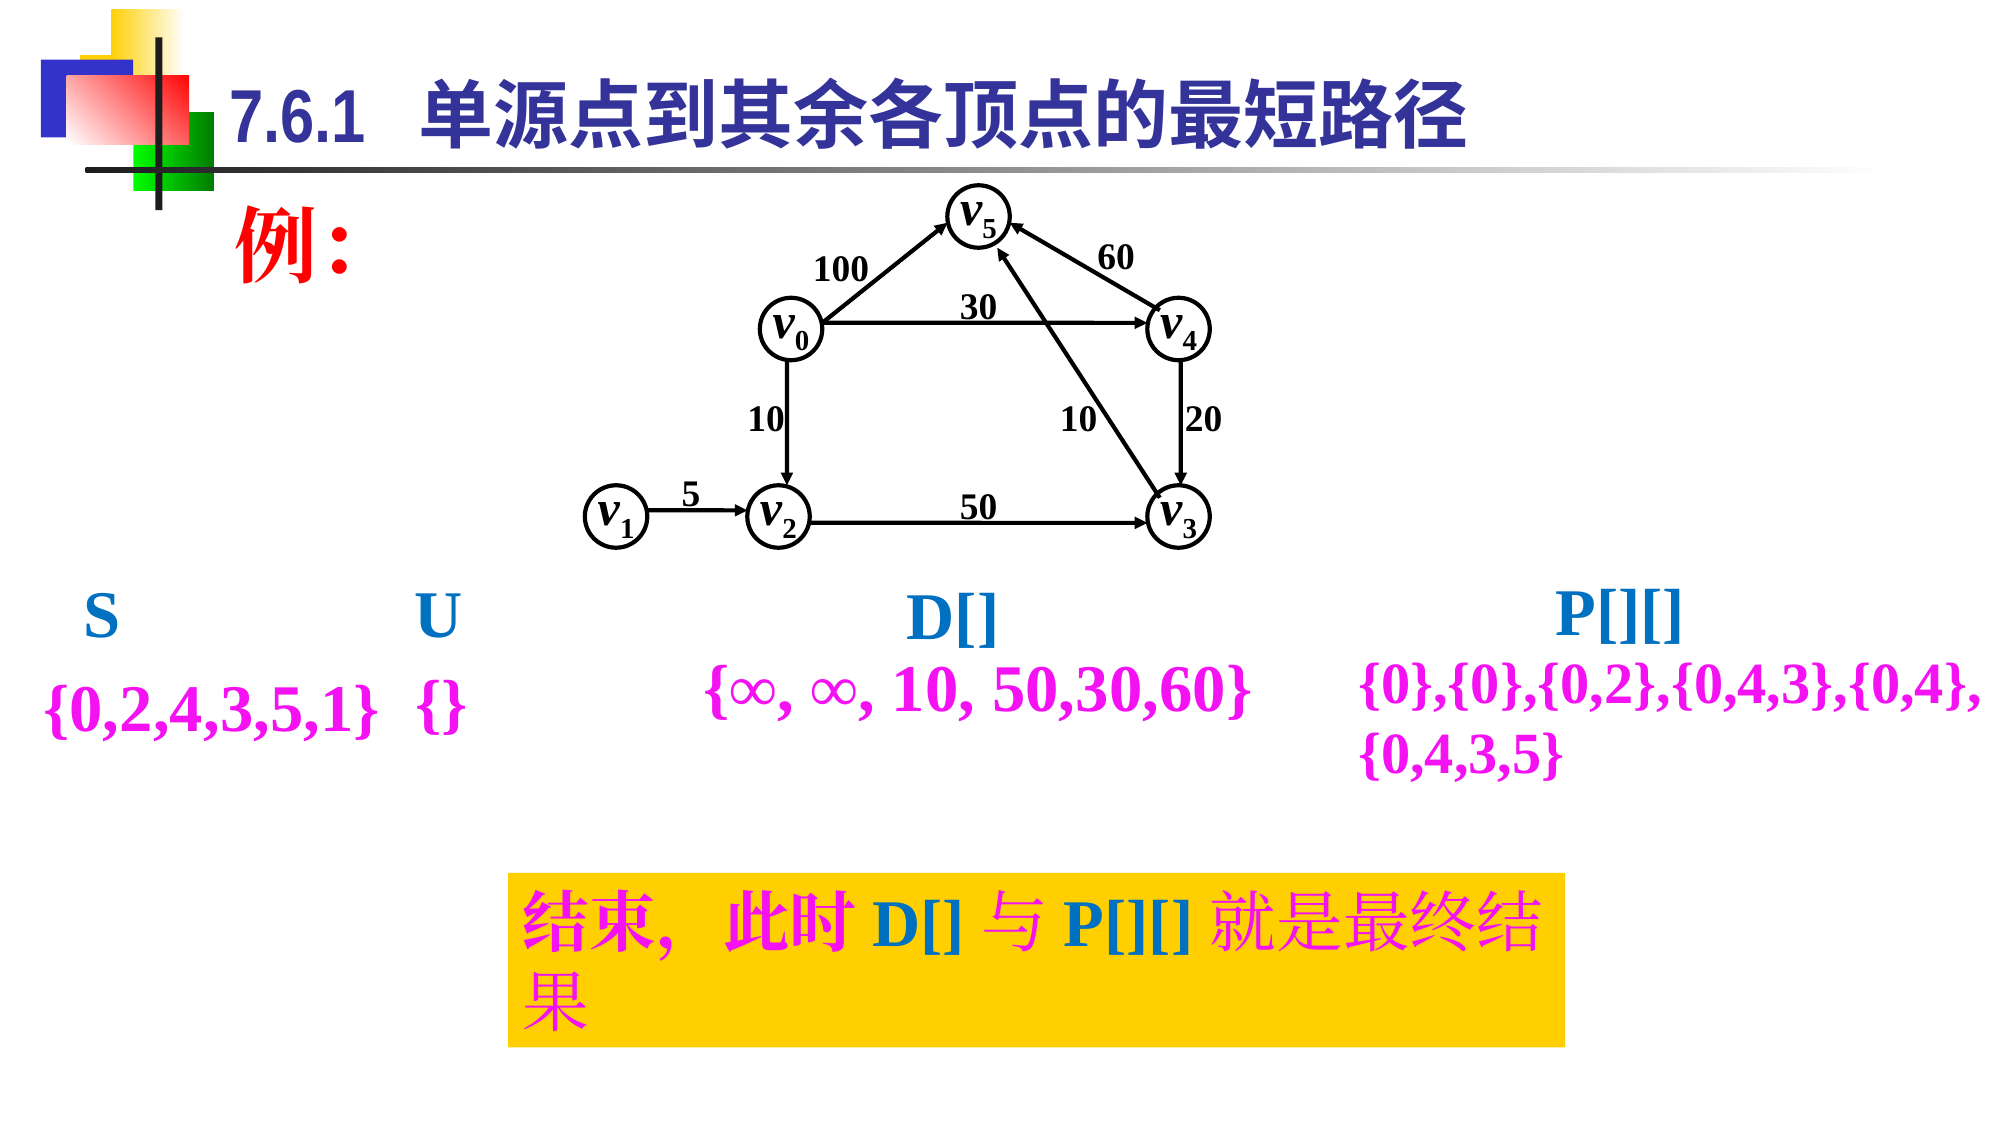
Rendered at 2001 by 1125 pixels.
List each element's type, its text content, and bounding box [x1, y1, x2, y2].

text_box {} [400, 673, 508, 748]
text_box {0,2,4,3,5,1} [28, 657, 396, 753]
text_box 结束，此时D[]与P[][]就是最终结果 [508, 872, 1566, 1048]
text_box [584, 184, 1223, 548]
text_box {∞, ∞, 10, 50,30,60} [688, 673, 1269, 733]
text_box 7.6.1 单源点到其余各顶点的最短路径 [214, 60, 1919, 186]
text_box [68, 561, 1702, 662]
text_box {0},{0},{0,2},{0,4,3},{0,4}, {0,4,3,5} [1343, 637, 2000, 793]
text_box 例： [219, 186, 416, 300]
